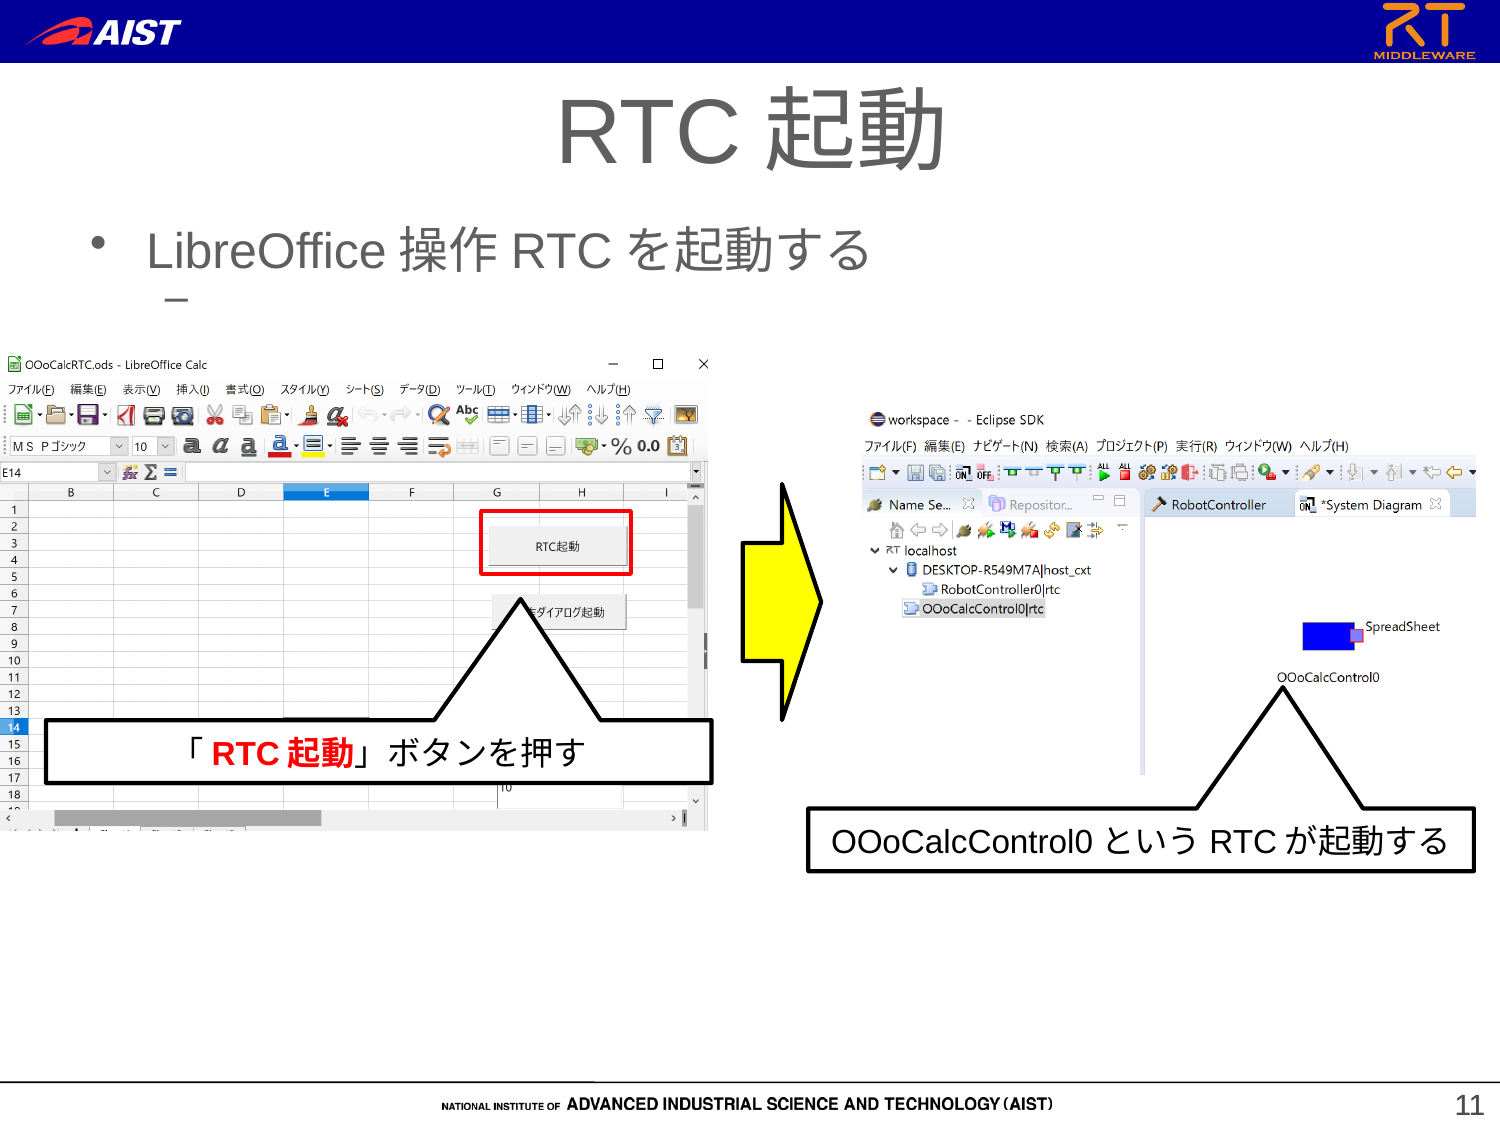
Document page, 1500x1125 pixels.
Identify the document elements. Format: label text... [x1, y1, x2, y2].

picture [0, 350, 708, 831]
picture [0, 0, 1500, 63]
text_box 11 [1149, 1078, 1500, 1125]
text_box LibreOffice操作RTCを起動する [74, 222, 1374, 365]
picture [862, 407, 1476, 775]
text_box OOoCalcControl0というRTCが起動する [806, 783, 1476, 874]
title RTC起動 [29, 66, 1474, 208]
text_box [740, 481, 824, 723]
picture [442, 1097, 1052, 1110]
